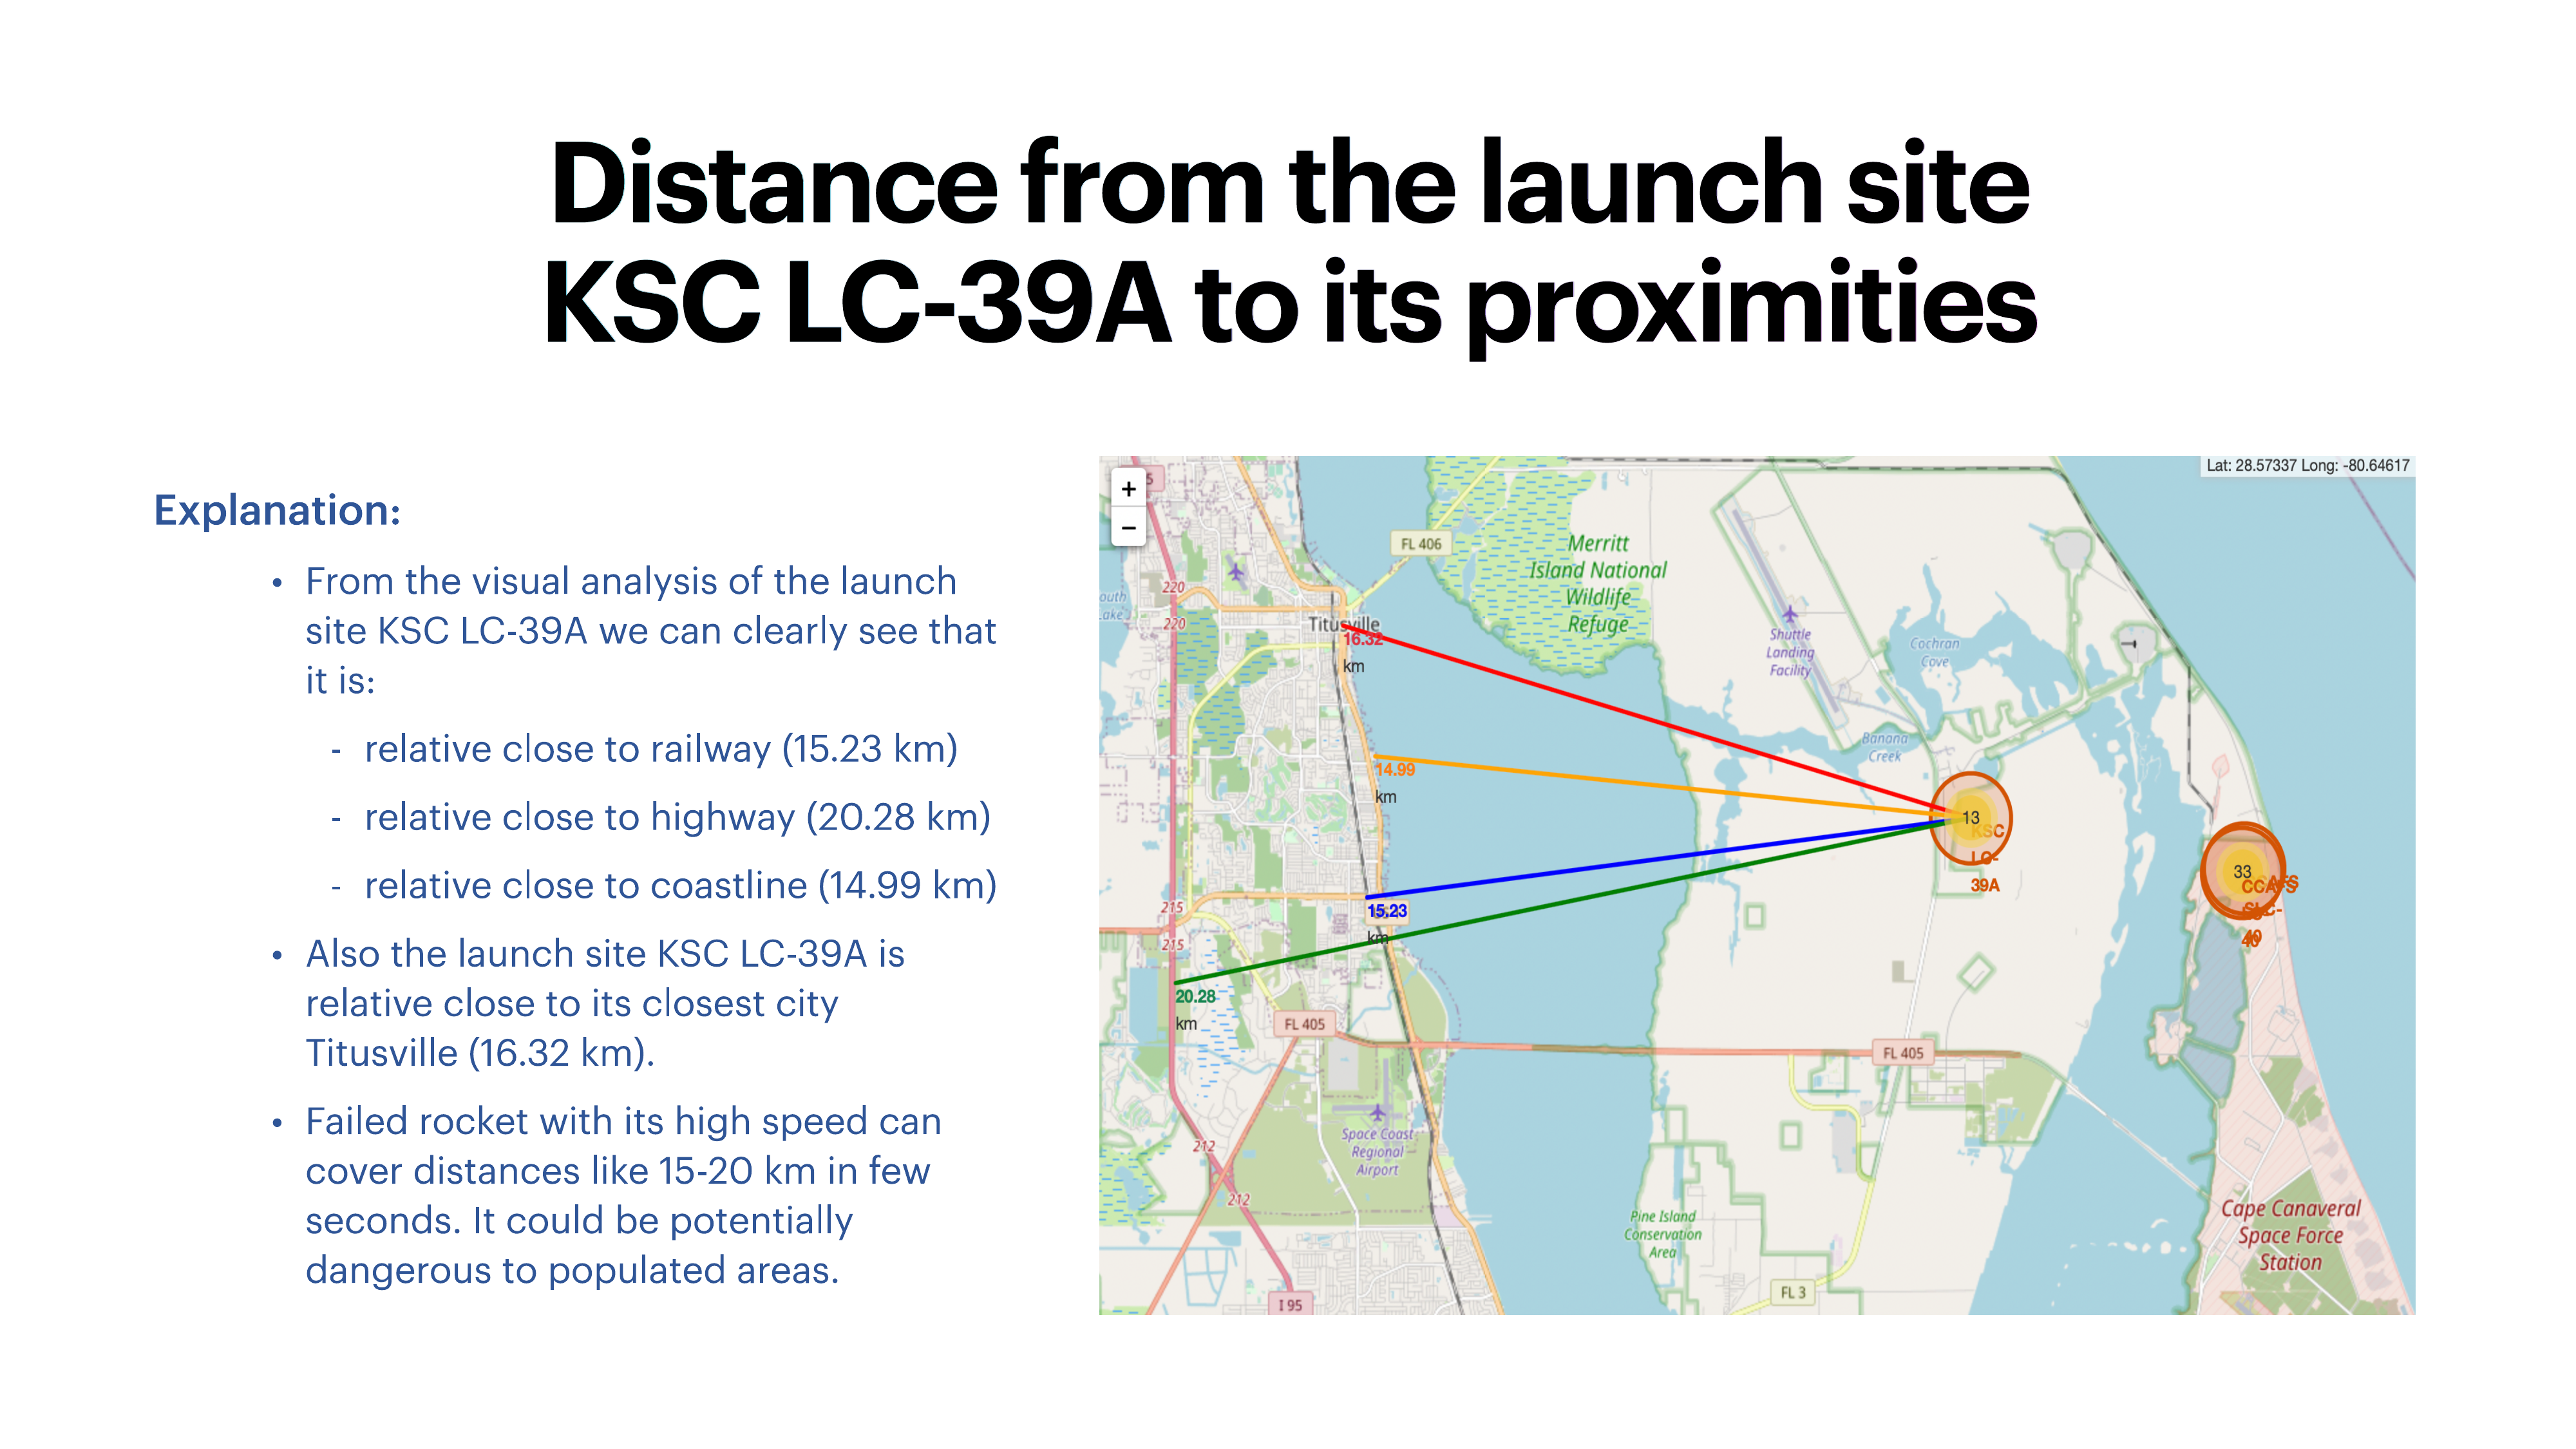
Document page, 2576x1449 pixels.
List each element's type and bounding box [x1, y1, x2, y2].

text_box [305, 939, 330, 967]
text_box [571, 1114, 576, 1135]
text_box [783, 732, 795, 768]
text_box [306, 623, 323, 645]
text_box [830, 871, 842, 899]
text_box [350, 996, 368, 1018]
text_box [520, 1163, 541, 1185]
text_box [646, 564, 650, 594]
text_box [915, 573, 935, 595]
text_box [454, 1262, 472, 1284]
text_box [339, 573, 360, 595]
text_box [430, 1036, 435, 1066]
text_box [526, 869, 530, 899]
text_box [674, 801, 680, 808]
text_box [641, 1253, 646, 1283]
text_box [379, 877, 399, 900]
text_box [306, 1038, 326, 1066]
text_box [880, 1113, 900, 1135]
text_box [367, 677, 374, 683]
text_box [401, 869, 406, 899]
text_box [582, 1036, 601, 1066]
text_box [564, 616, 589, 645]
text_box [308, 1107, 325, 1135]
text_box [696, 732, 701, 762]
text_box [603, 1164, 607, 1184]
text_box [806, 991, 819, 1018]
text_box [366, 741, 378, 762]
text_box [877, 870, 898, 900]
text_box [549, 1037, 569, 1067]
text_box [319, 996, 339, 1018]
text_box [455, 1113, 476, 1135]
text_box [367, 688, 374, 694]
text_box [307, 995, 319, 1017]
text_box [556, 809, 573, 831]
text_box [502, 573, 518, 595]
text_box [365, 1113, 385, 1135]
text_box [785, 1163, 815, 1185]
text_box [324, 1213, 344, 1235]
text_box [598, 623, 629, 645]
text_box [733, 623, 753, 645]
text_box [585, 945, 602, 968]
text_box [592, 987, 599, 994]
text_box [552, 1213, 570, 1235]
text_box [574, 741, 594, 763]
text_box [895, 732, 913, 762]
text_box [674, 996, 694, 1018]
text_box [272, 950, 283, 960]
text_box [430, 1262, 451, 1284]
text_box [828, 1155, 835, 1161]
text_box [433, 1113, 454, 1135]
text_box [480, 1038, 492, 1066]
text_box [714, 996, 734, 1018]
text_box [895, 802, 915, 831]
picture [1099, 456, 2416, 1315]
text_box [692, 565, 699, 571]
text_box [818, 802, 838, 831]
text_box [289, 501, 309, 526]
text_box [730, 1156, 753, 1185]
text_box [757, 878, 762, 899]
text_box [384, 987, 391, 994]
text_box [729, 1213, 749, 1235]
text_box [264, 501, 286, 526]
text_box [560, 996, 580, 1018]
text_box [578, 1109, 591, 1135]
text_box [732, 873, 745, 900]
text_box [533, 877, 554, 900]
text_box [914, 741, 944, 762]
text_box [329, 1262, 347, 1284]
text_box [759, 938, 785, 968]
text_box [462, 616, 479, 644]
text_box [629, 623, 649, 645]
text_box [405, 569, 417, 595]
text_box [392, 1163, 402, 1185]
text_box [386, 1104, 406, 1135]
text_box [869, 893, 875, 900]
text_box [788, 1213, 792, 1234]
text_box [526, 732, 530, 762]
picture [546, 135, 2038, 363]
text_box [825, 1113, 845, 1135]
text_box [475, 996, 496, 1018]
text_box [409, 877, 427, 900]
text_box [392, 996, 413, 1017]
text_box [542, 573, 559, 595]
text_box [348, 1114, 352, 1135]
text_box [503, 741, 523, 763]
text_box [240, 501, 260, 526]
text_box [516, 1262, 537, 1284]
text_box [757, 809, 775, 831]
text_box [326, 623, 330, 644]
text_box [503, 877, 523, 900]
text_box [413, 996, 433, 1018]
text_box [647, 1060, 654, 1067]
text_box [480, 616, 506, 645]
text_box [594, 1104, 612, 1135]
text_box [659, 1156, 670, 1185]
text_box [701, 573, 717, 595]
text_box [804, 1113, 824, 1135]
text_box [797, 938, 819, 968]
text_box [451, 878, 472, 899]
text_box [672, 1213, 692, 1241]
text_box [527, 1037, 548, 1067]
text_box [601, 1045, 631, 1066]
text_box [371, 1045, 388, 1067]
text_box [471, 573, 492, 595]
text_box [366, 1213, 388, 1235]
text_box [329, 502, 336, 526]
text_box [438, 1155, 444, 1161]
text_box [605, 873, 617, 900]
text_box [541, 616, 562, 645]
text_box [605, 805, 617, 831]
text_box [429, 805, 441, 831]
text_box [928, 800, 946, 831]
text_box [882, 1163, 902, 1185]
text_box [574, 877, 594, 900]
text_box [327, 573, 339, 595]
text_box [366, 877, 378, 899]
text_box [556, 741, 573, 763]
text_box [880, 946, 885, 967]
text_box [230, 492, 236, 526]
text_box [444, 810, 449, 831]
text_box [715, 1208, 728, 1235]
text_box [687, 741, 691, 762]
text_box [503, 809, 523, 831]
text_box [401, 800, 406, 831]
text_box [766, 877, 785, 899]
text_box [507, 631, 516, 636]
text_box [842, 564, 847, 594]
text_box [809, 734, 829, 763]
text_box [820, 938, 842, 968]
text_box [345, 1213, 365, 1235]
text_box [812, 1262, 829, 1284]
text_box [464, 1159, 477, 1185]
text_box [752, 1213, 770, 1235]
text_box [632, 1036, 645, 1072]
text_box [346, 1105, 353, 1112]
text_box [838, 1163, 857, 1185]
text_box [679, 938, 701, 968]
text_box [400, 616, 422, 645]
text_box [350, 1045, 368, 1067]
text_box [460, 937, 464, 967]
text_box [341, 673, 345, 694]
text_box [612, 942, 625, 968]
text_box [328, 1046, 333, 1066]
text_box [471, 741, 491, 763]
text_box [771, 1262, 791, 1284]
text_box [519, 1060, 526, 1067]
text_box [984, 619, 997, 645]
text_box [570, 1105, 576, 1112]
text_box [822, 614, 826, 644]
text_box [370, 991, 383, 1018]
text_box [306, 1253, 327, 1284]
text_box [785, 623, 803, 645]
text_box [776, 996, 797, 1018]
text_box [748, 869, 752, 899]
text_box [315, 668, 327, 694]
text_box [385, 996, 390, 1017]
text_box [665, 741, 682, 763]
text_box [737, 1262, 755, 1284]
text_box [799, 987, 804, 994]
text_box [308, 673, 312, 694]
text_box [751, 564, 764, 595]
text_box [624, 573, 641, 595]
text_box [694, 1213, 715, 1235]
text_box [502, 1258, 515, 1284]
text_box [489, 946, 507, 968]
text_box [421, 1036, 425, 1066]
text_box [752, 741, 772, 770]
text_box [773, 569, 786, 595]
text_box [703, 623, 721, 645]
text_box [478, 1163, 495, 1185]
text_box [888, 945, 905, 968]
text_box [388, 1045, 409, 1066]
text_box [533, 809, 554, 831]
text_box [511, 945, 529, 967]
text_box [429, 873, 441, 900]
text_box [846, 1104, 867, 1135]
text_box [348, 672, 365, 695]
text_box [625, 1105, 631, 1112]
text_box [438, 1045, 458, 1067]
text_box [681, 623, 698, 645]
text_box [372, 1262, 392, 1291]
text_box [843, 939, 868, 967]
text_box [829, 1164, 834, 1184]
text_box [339, 501, 363, 526]
text_box [493, 565, 499, 571]
text_box [850, 573, 868, 595]
text_box [391, 505, 400, 514]
text_box [617, 1204, 638, 1235]
text_box [603, 573, 621, 595]
text_box [307, 665, 313, 670]
text_box [703, 741, 733, 762]
text_box [564, 564, 568, 594]
text_box [306, 1163, 327, 1185]
text_box [467, 987, 471, 1017]
text_box [418, 1262, 430, 1284]
text_box [759, 1262, 770, 1284]
text_box [521, 573, 539, 595]
text_box [351, 1262, 369, 1284]
text_box [669, 1258, 681, 1284]
text_box [177, 502, 202, 526]
text_box [444, 996, 464, 1018]
text_box [676, 1104, 695, 1135]
text_box [756, 614, 761, 644]
text_box [762, 1113, 779, 1135]
text_box [533, 741, 554, 763]
text_box [944, 614, 962, 645]
text_box [475, 1262, 491, 1284]
text_box [574, 1204, 579, 1234]
text_box [333, 937, 337, 967]
text_box [332, 749, 341, 753]
text_box [594, 996, 598, 1017]
text_box [497, 996, 514, 1018]
text_box [327, 1163, 348, 1185]
text_box [708, 1156, 728, 1185]
text_box [574, 809, 594, 831]
text_box [500, 1163, 518, 1185]
text_box [922, 1113, 941, 1135]
text_box [526, 800, 530, 831]
text_box [683, 1262, 703, 1284]
text_box [818, 1204, 822, 1234]
text_box [858, 623, 875, 645]
text_box [593, 1154, 598, 1184]
text_box [444, 733, 450, 739]
text_box [272, 577, 283, 588]
text_box [439, 1164, 444, 1184]
text_box [444, 869, 450, 876]
text_box [945, 732, 957, 768]
text_box [752, 991, 765, 1018]
text_box [788, 877, 808, 900]
text_box [409, 809, 427, 831]
text_box [539, 1113, 569, 1135]
text_box [475, 1206, 480, 1234]
text_box [612, 1154, 630, 1185]
text_box [390, 942, 403, 968]
text_box [471, 809, 491, 831]
text_box [864, 824, 871, 831]
text_box [596, 1262, 616, 1291]
text_box [156, 494, 176, 526]
text_box [619, 1262, 637, 1284]
text_box [406, 936, 424, 967]
text_box [495, 1113, 515, 1135]
text_box [699, 1114, 703, 1135]
text_box [819, 868, 831, 905]
text_box [390, 1213, 408, 1235]
text_box [325, 1113, 343, 1135]
text_box [807, 800, 819, 837]
text_box [333, 619, 345, 645]
text_box [414, 1154, 434, 1185]
text_box [934, 868, 952, 899]
text_box [828, 623, 849, 651]
text_box [601, 1155, 608, 1161]
text_box [626, 945, 647, 968]
text_box [978, 800, 990, 837]
text_box [792, 1262, 810, 1284]
text_box [633, 1109, 646, 1135]
text_box [605, 737, 617, 763]
text_box [421, 564, 439, 595]
text_box [735, 996, 752, 1018]
text_box [861, 734, 882, 763]
text_box [764, 623, 784, 645]
text_box [451, 810, 472, 831]
text_box [467, 945, 485, 968]
text_box [794, 734, 806, 762]
text_box [697, 1171, 707, 1176]
text_box [605, 946, 610, 967]
text_box [787, 954, 797, 958]
text_box [346, 623, 366, 645]
text_box [643, 996, 663, 1018]
text_box [444, 878, 449, 899]
text_box [672, 877, 694, 900]
text_box [507, 1213, 527, 1235]
text_box [698, 1105, 705, 1112]
text_box [900, 870, 921, 900]
text_box [673, 573, 690, 595]
text_box [869, 1154, 882, 1185]
text_box [311, 497, 326, 526]
text_box [776, 810, 797, 838]
text_box [582, 573, 599, 595]
text_box [706, 1113, 727, 1142]
text_box [203, 501, 227, 533]
text_box [965, 623, 982, 645]
text_box [953, 877, 983, 899]
text_box [795, 1213, 813, 1235]
text_box [665, 987, 670, 1017]
text_box [454, 1227, 460, 1235]
text_box [929, 619, 941, 645]
text_box [434, 1213, 451, 1235]
text_box [539, 68, 2054, 366]
text_box [877, 623, 897, 645]
text_box [840, 802, 863, 831]
text_box [494, 574, 498, 594]
text_box [839, 734, 859, 762]
text_box [604, 938, 611, 944]
text_box [363, 573, 393, 595]
text_box [409, 741, 427, 763]
text_box [900, 1113, 918, 1135]
text_box [395, 1262, 415, 1284]
text_box [532, 945, 553, 968]
text_box [708, 800, 726, 831]
text_box [614, 996, 631, 1018]
text_box [306, 1213, 323, 1235]
text_box [325, 615, 331, 621]
text_box [659, 623, 679, 645]
text_box [675, 810, 679, 831]
text_box [348, 1163, 369, 1185]
text_box [601, 991, 613, 1018]
text_box [985, 868, 996, 905]
text_box [308, 567, 325, 594]
text_box [703, 938, 729, 968]
text_box [880, 938, 886, 944]
text_box [834, 1213, 855, 1241]
text_box [545, 991, 558, 1018]
text_box [727, 810, 757, 831]
text_box [873, 802, 893, 831]
text_box [556, 877, 573, 900]
text_box [451, 741, 472, 762]
text_box [366, 809, 378, 831]
text_box [729, 573, 750, 595]
text_box [554, 936, 573, 967]
text_box [379, 616, 401, 645]
text_box [528, 1213, 549, 1235]
text_box [651, 877, 671, 900]
text_box [686, 733, 692, 739]
text_box [947, 809, 977, 831]
text_box [807, 623, 819, 645]
text_box [336, 1041, 348, 1067]
text_box [618, 877, 639, 900]
text_box [444, 801, 450, 808]
text_box [572, 1262, 593, 1284]
text_box [902, 1163, 932, 1185]
text_box [810, 573, 829, 595]
text_box [582, 1204, 603, 1235]
text_box [898, 623, 918, 645]
text_box [471, 877, 491, 900]
text_box [366, 501, 388, 526]
text_box [332, 817, 341, 822]
text_box [379, 809, 399, 831]
text_box [618, 741, 639, 763]
text_box [272, 1117, 283, 1128]
text_box [827, 1204, 831, 1234]
text_box [715, 877, 732, 900]
text_box [357, 1104, 361, 1135]
text_box [563, 1163, 580, 1185]
text_box [782, 1113, 802, 1142]
text_box [441, 573, 461, 595]
text_box [831, 756, 838, 762]
text_box [339, 665, 346, 670]
text_box [704, 1253, 724, 1284]
text_box [647, 1113, 664, 1135]
text_box [343, 987, 347, 1017]
text_box [391, 517, 400, 526]
text_box [542, 1163, 562, 1185]
text_box [629, 1163, 649, 1185]
text_box [421, 1113, 432, 1135]
text_box [411, 1046, 415, 1066]
text_box [327, 1037, 334, 1043]
text_box [649, 1262, 667, 1284]
text_box [766, 1154, 784, 1185]
text_box [789, 564, 807, 595]
text_box [683, 809, 703, 838]
text_box [787, 1205, 793, 1211]
text_box [652, 573, 673, 601]
text_box [444, 741, 449, 762]
text_box [446, 1163, 463, 1185]
text_box [819, 996, 840, 1024]
text_box [872, 573, 890, 595]
text_box [412, 1204, 432, 1235]
text_box [674, 1156, 695, 1185]
text_box [696, 996, 712, 1018]
text_box [410, 1037, 416, 1043]
text_box [626, 1114, 630, 1135]
text_box [831, 1278, 838, 1284]
text_box [379, 741, 399, 763]
text_box [693, 574, 697, 594]
text_box [368, 1163, 389, 1185]
text_box [359, 945, 380, 968]
text_box [742, 939, 759, 967]
text_box [478, 1104, 497, 1135]
text_box [618, 809, 639, 831]
text_box [469, 1036, 481, 1072]
text_box [518, 616, 539, 645]
text_box [732, 1104, 750, 1135]
text_box [844, 871, 867, 899]
text_box [772, 1208, 785, 1235]
text_box [550, 1262, 571, 1291]
text_box [424, 616, 450, 645]
text_box [652, 800, 670, 831]
text_box [895, 573, 913, 595]
text_box [799, 996, 804, 1017]
text_box [733, 741, 751, 763]
text_box [694, 877, 712, 900]
text_box [427, 945, 447, 968]
text_box [401, 732, 406, 762]
text_box [659, 939, 681, 967]
text_box [516, 1109, 529, 1135]
text_box [757, 869, 762, 876]
text_box [938, 564, 956, 595]
text_box [328, 492, 336, 500]
text_box [497, 1037, 517, 1067]
text_box [429, 737, 441, 763]
text_box [340, 945, 357, 968]
text_box [483, 1208, 495, 1235]
text_box [332, 886, 341, 890]
text_box [515, 996, 535, 1018]
text_box [639, 1213, 659, 1235]
text_box [652, 741, 664, 762]
